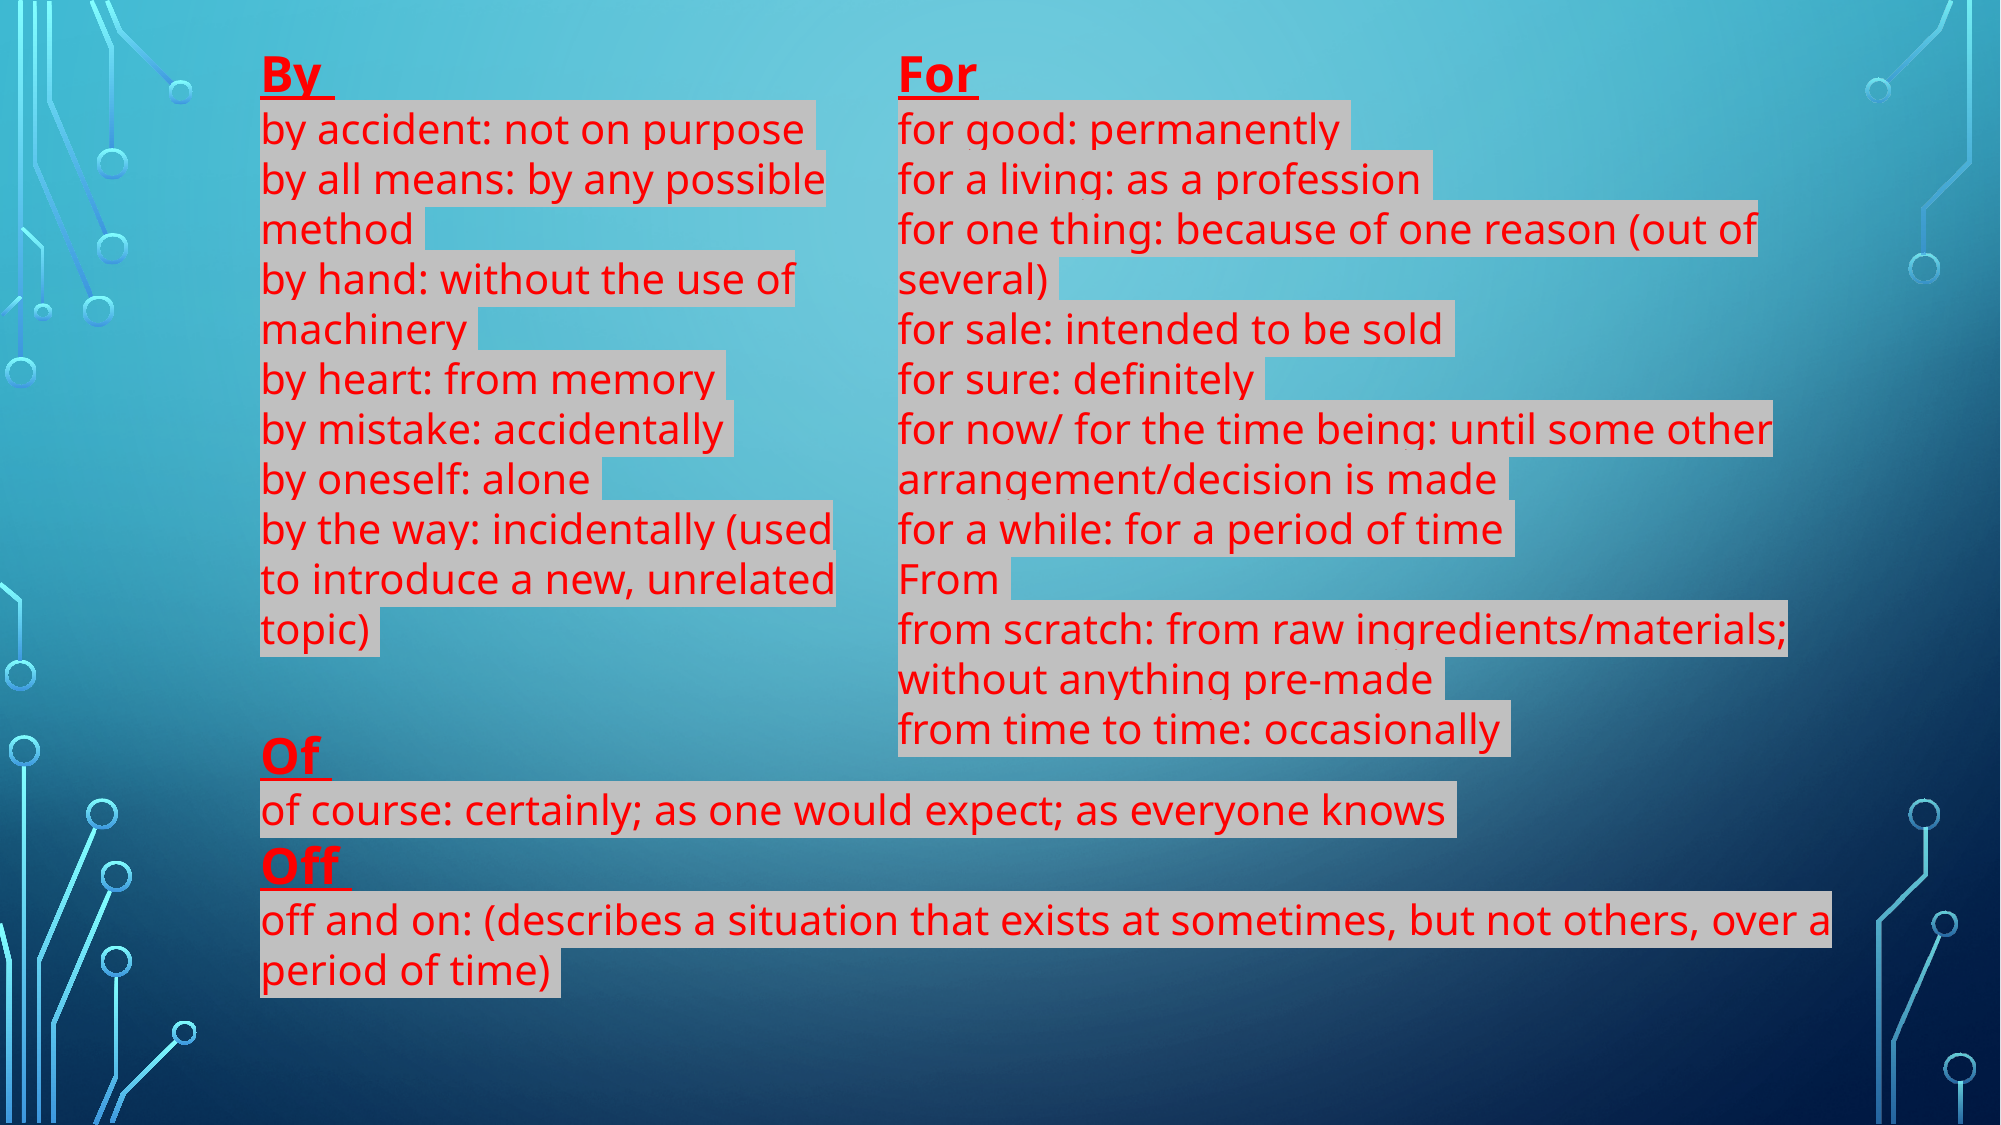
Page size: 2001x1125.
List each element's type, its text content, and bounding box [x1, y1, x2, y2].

text_box Of of course: certainly; as one would expect; as everyone knows Off off and on: (describes a situation that exists at sometimes, but not others, over a period of time) [245, 716, 1866, 1002]
text_box For for good: permanently for a living: as a profession for one thing: because of one reason (out of several) for sale: intended to be sold for sure: definitely for now/ for the time being: until some other arrangement/decision is made for a while: for a period of time From from scratch: from raw ingredients/materials; without anything pre-made from time to time: occasionally [882, 35, 1883, 761]
text_box By by accident: not on purpose by all means: by any possible method by hand: without the use of machinery by heart: from memory by mistake: accidentally by oneself: alone by the way: incidentally (used to introduce a new, unrelated topic) [245, 35, 877, 661]
